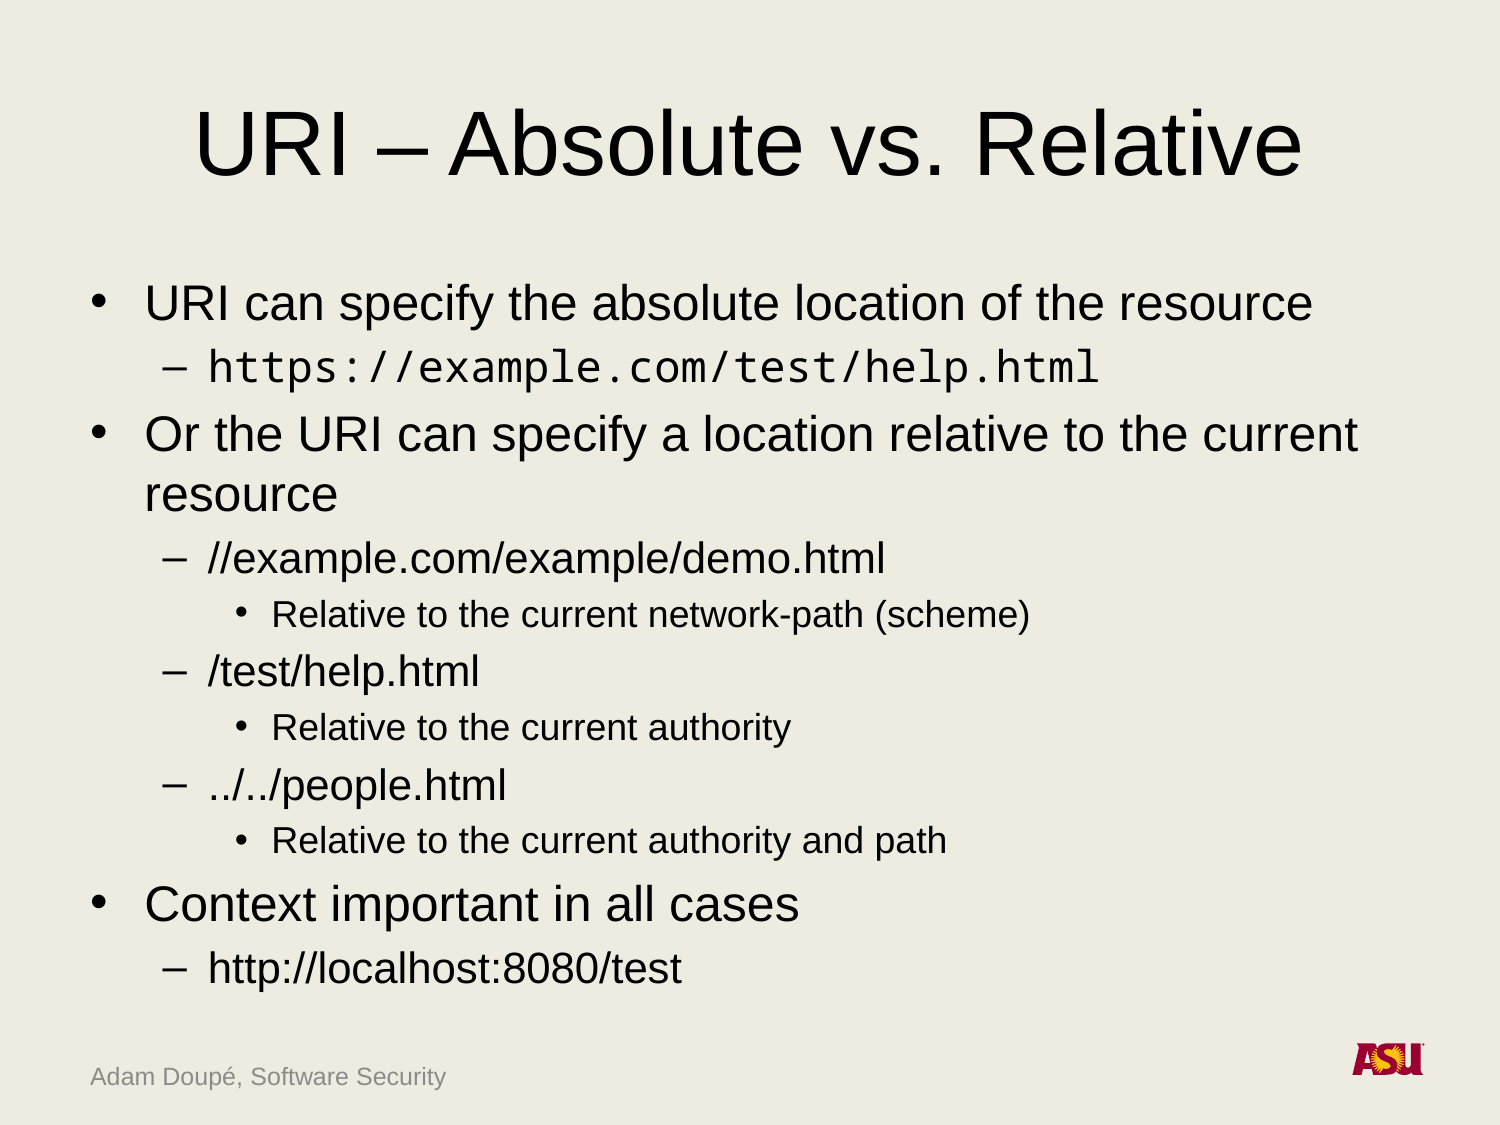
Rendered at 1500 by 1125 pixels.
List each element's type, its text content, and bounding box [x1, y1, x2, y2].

title URI – Absolute vs. Relative [75, 45, 1425, 233]
list URI can specify the absolute location of the resource https://example.com/test/help.html Or the URI can specify a location relative to the current resource //example.com/example/demo.html Relative to the current network-path (scheme) /test/help.html Relative to the current authority ../../people.html Relative to the current authority and path Context important in all cases http://localhost:8080/test [75, 262, 1425, 1005]
